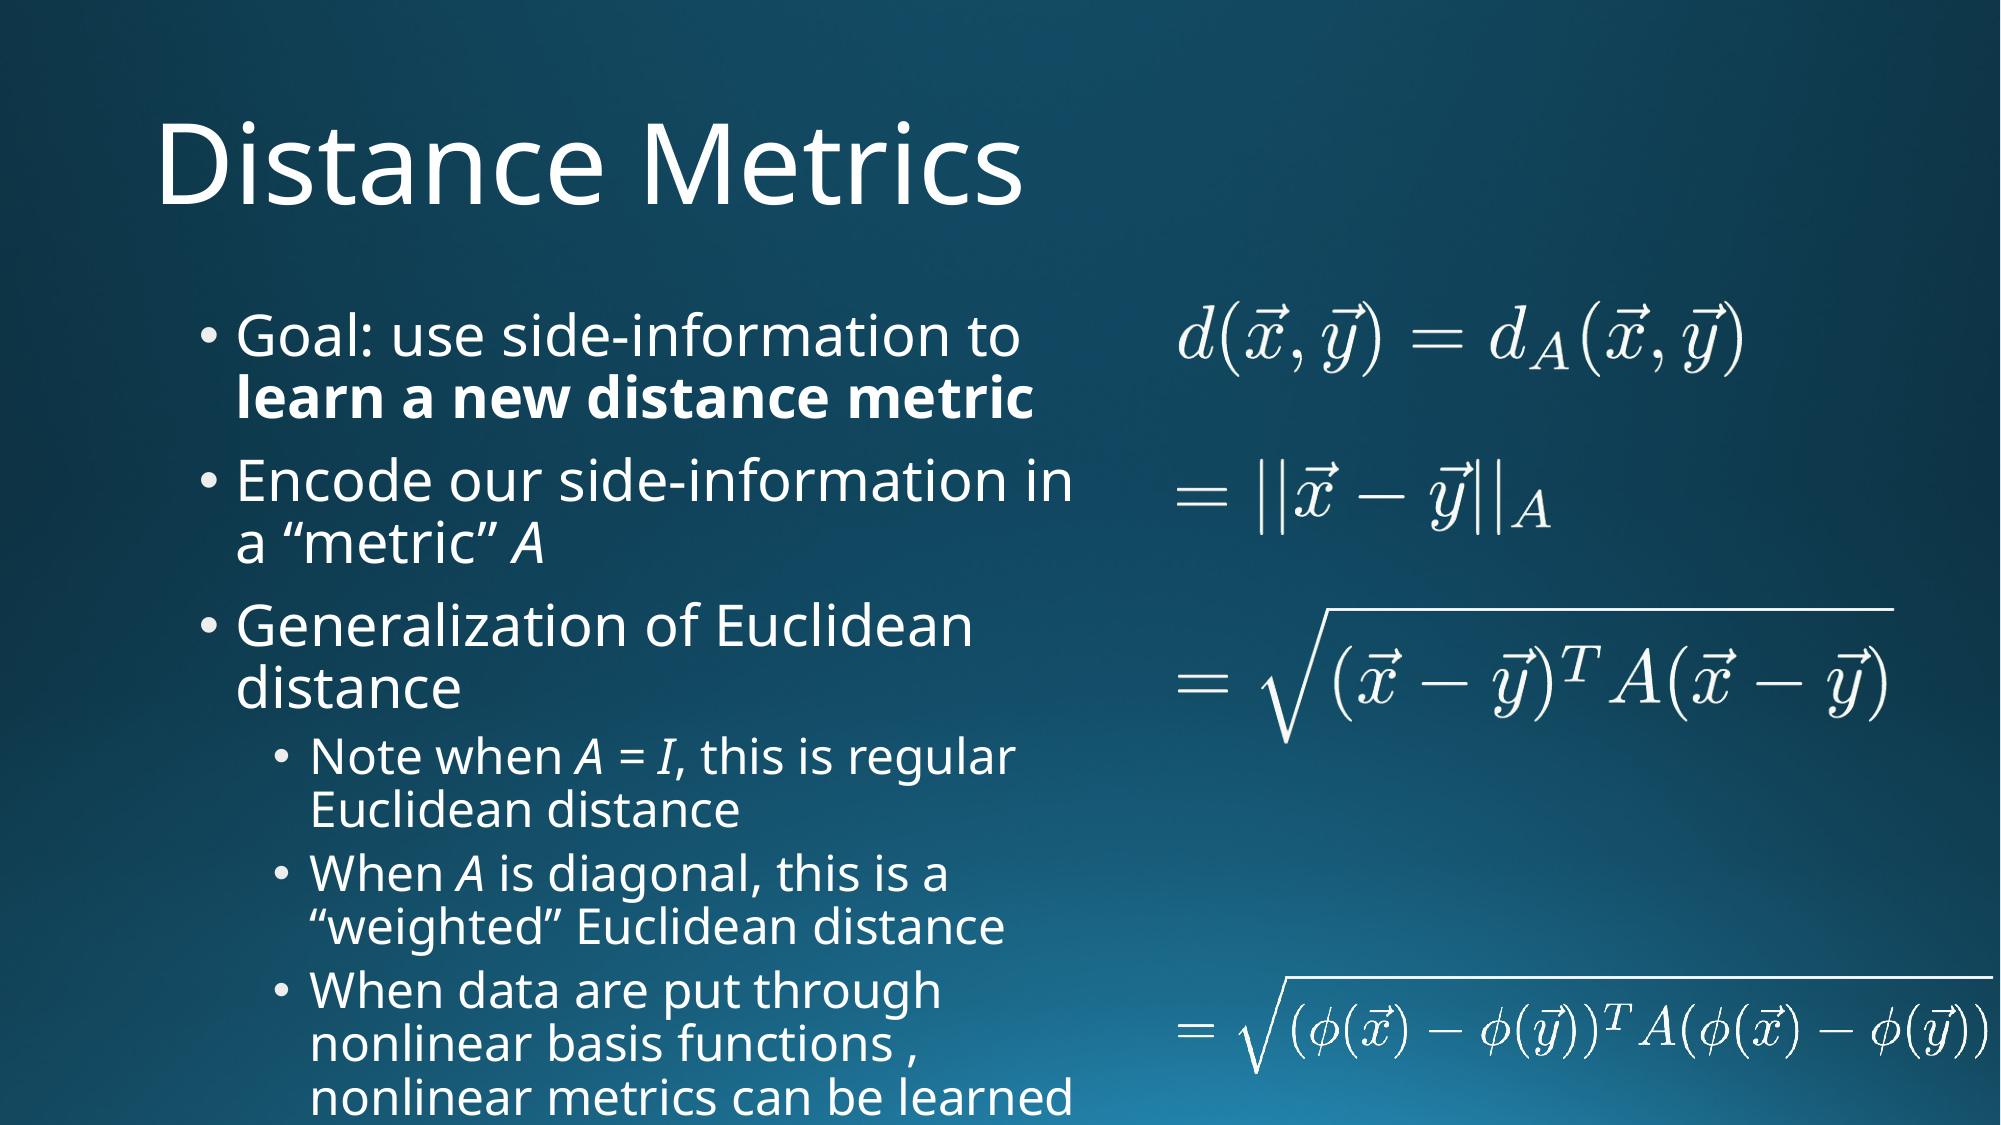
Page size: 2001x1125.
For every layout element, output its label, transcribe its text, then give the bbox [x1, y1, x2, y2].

picture [0, 0, 2001, 1125]
title Distance Metrics [137, 59, 1863, 278]
